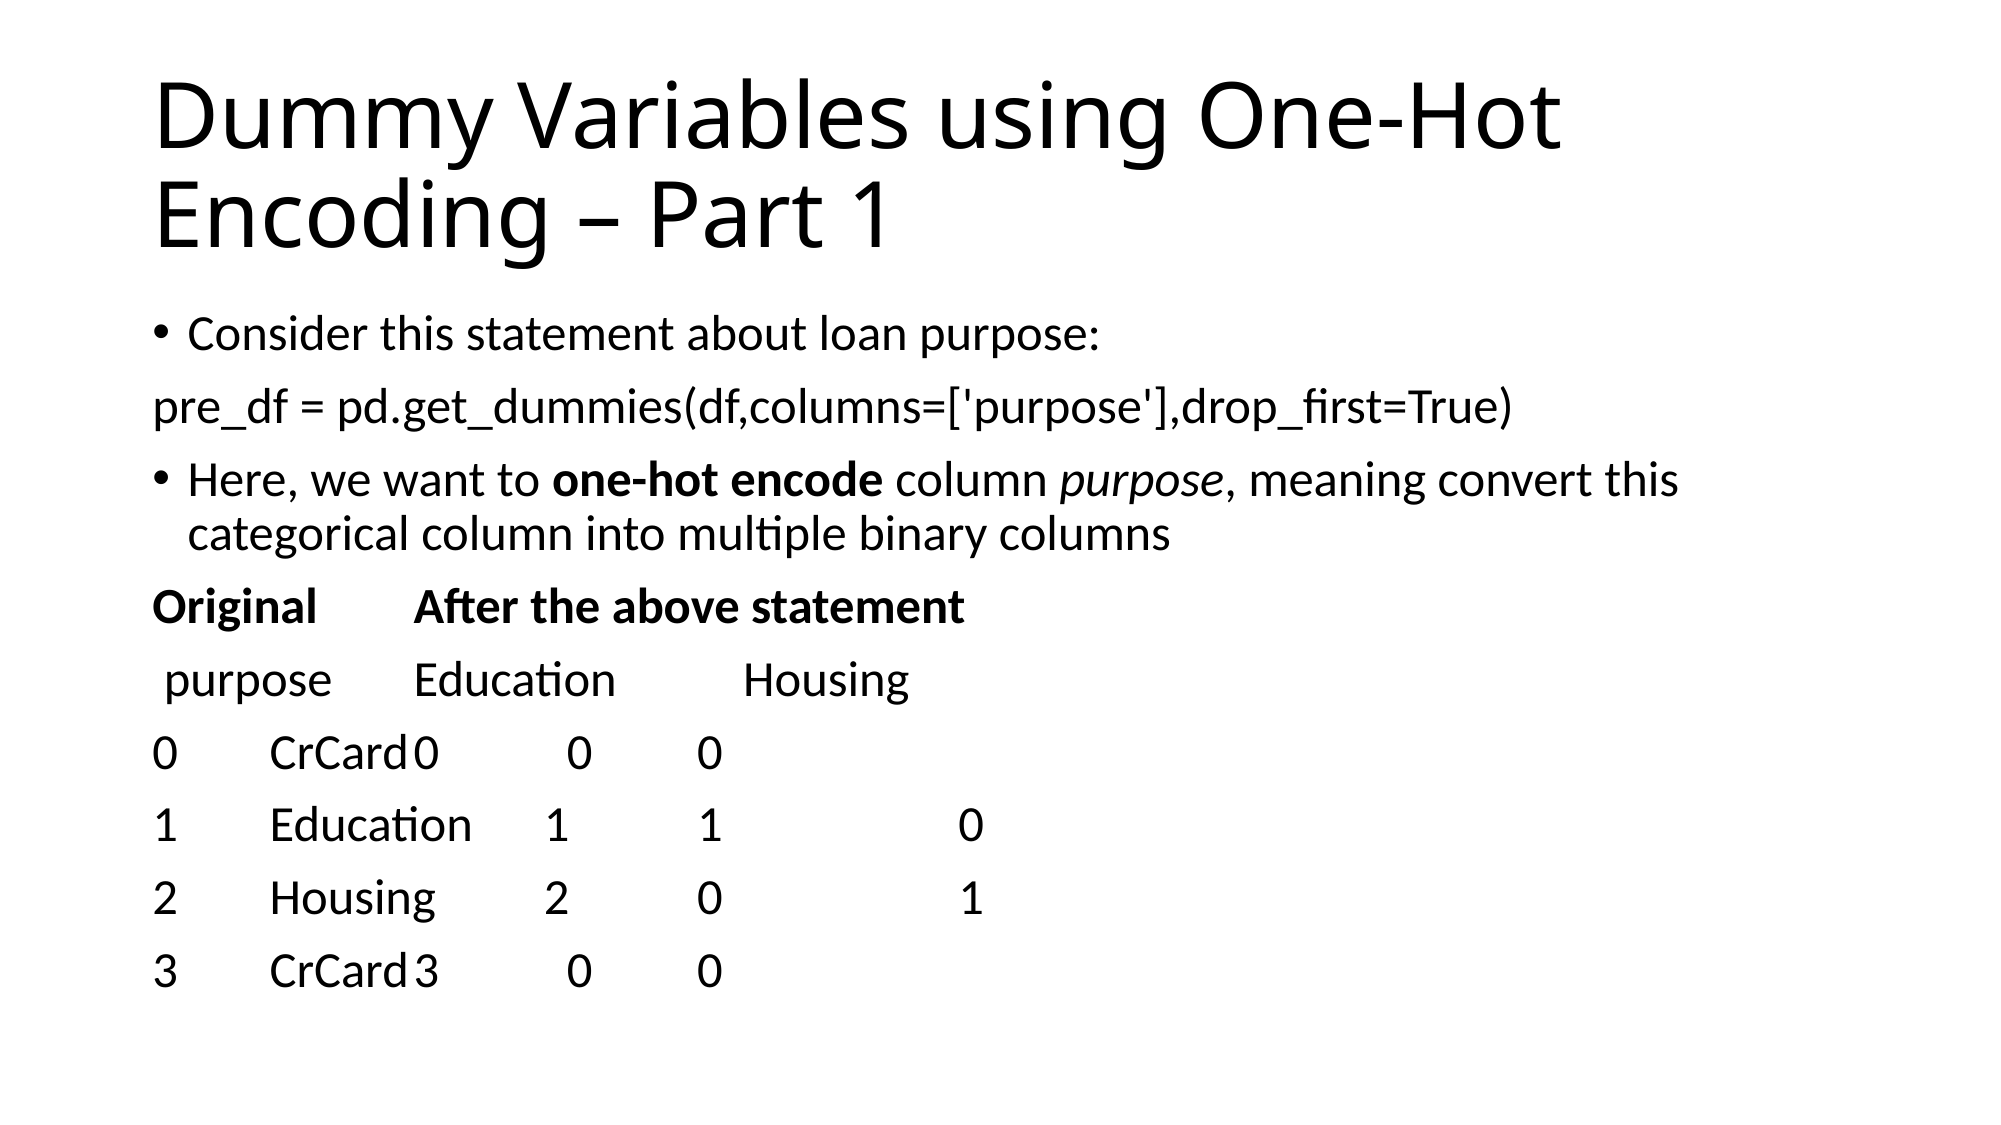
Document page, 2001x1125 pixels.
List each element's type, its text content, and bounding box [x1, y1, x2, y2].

list Consider this statement about loan purpose: pre_df = pd.get_dummies(df,columns=['purpose'],drop_first=True) Here, we want to one-hot encode column purpose, meaning convert this categorical column into multiple binary columns Original After the above statement purpose Education Housing 0 CrCard 0 0 0 1 Education 1 1 0 2 Housing 2 0 1 3 CrCard 3 0 0 [137, 299, 1863, 1014]
title Dummy Variables using One-Hot Encoding – Part 1 [137, 59, 1863, 278]
